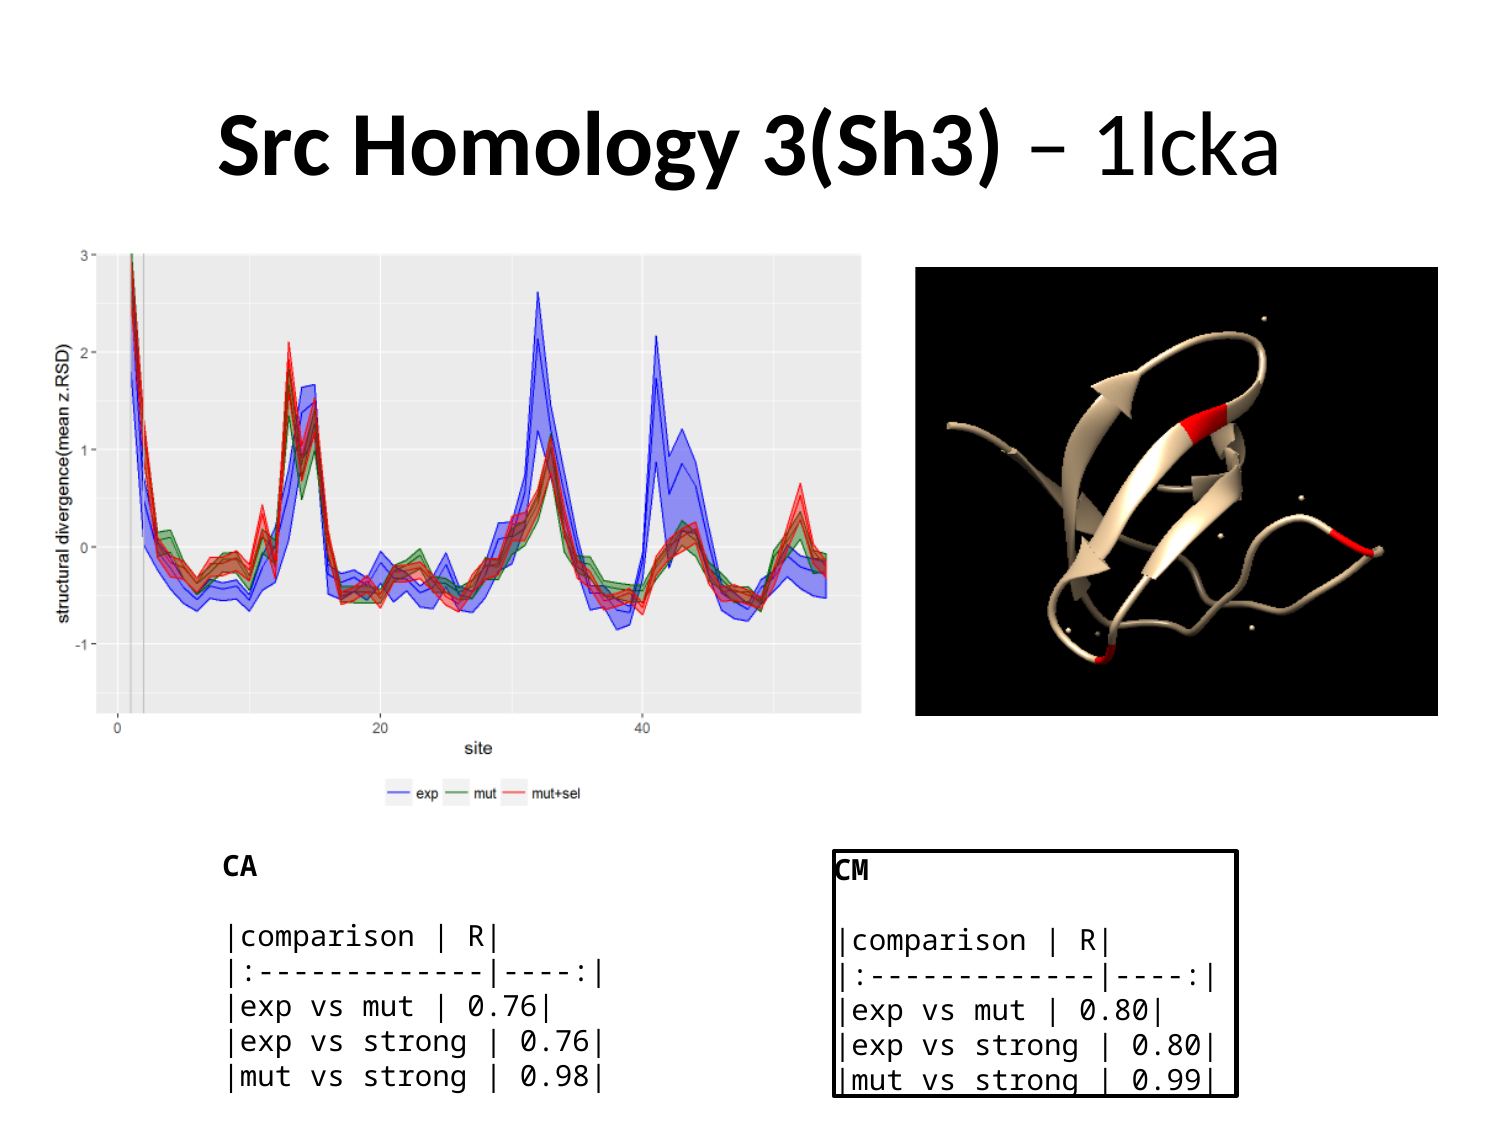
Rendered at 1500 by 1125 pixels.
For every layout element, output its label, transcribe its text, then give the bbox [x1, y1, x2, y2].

text_box CM |comparison | R| |:-------------|----:| |exp vs mut | 0.80| |exp vs strong | 0.80| |mut vs strong | 0.99| [832, 849, 1239, 1098]
picture [915, 266, 1439, 717]
picture [40, 243, 889, 817]
text_box CA |comparison | R| |:-------------|----:| |exp vs mut | 0.76| |exp vs strong | 0.76| |mut vs strong | 0.98| [222, 847, 625, 1093]
title Src Homology 3(Sh3) – 1lcka [75, 45, 1425, 233]
